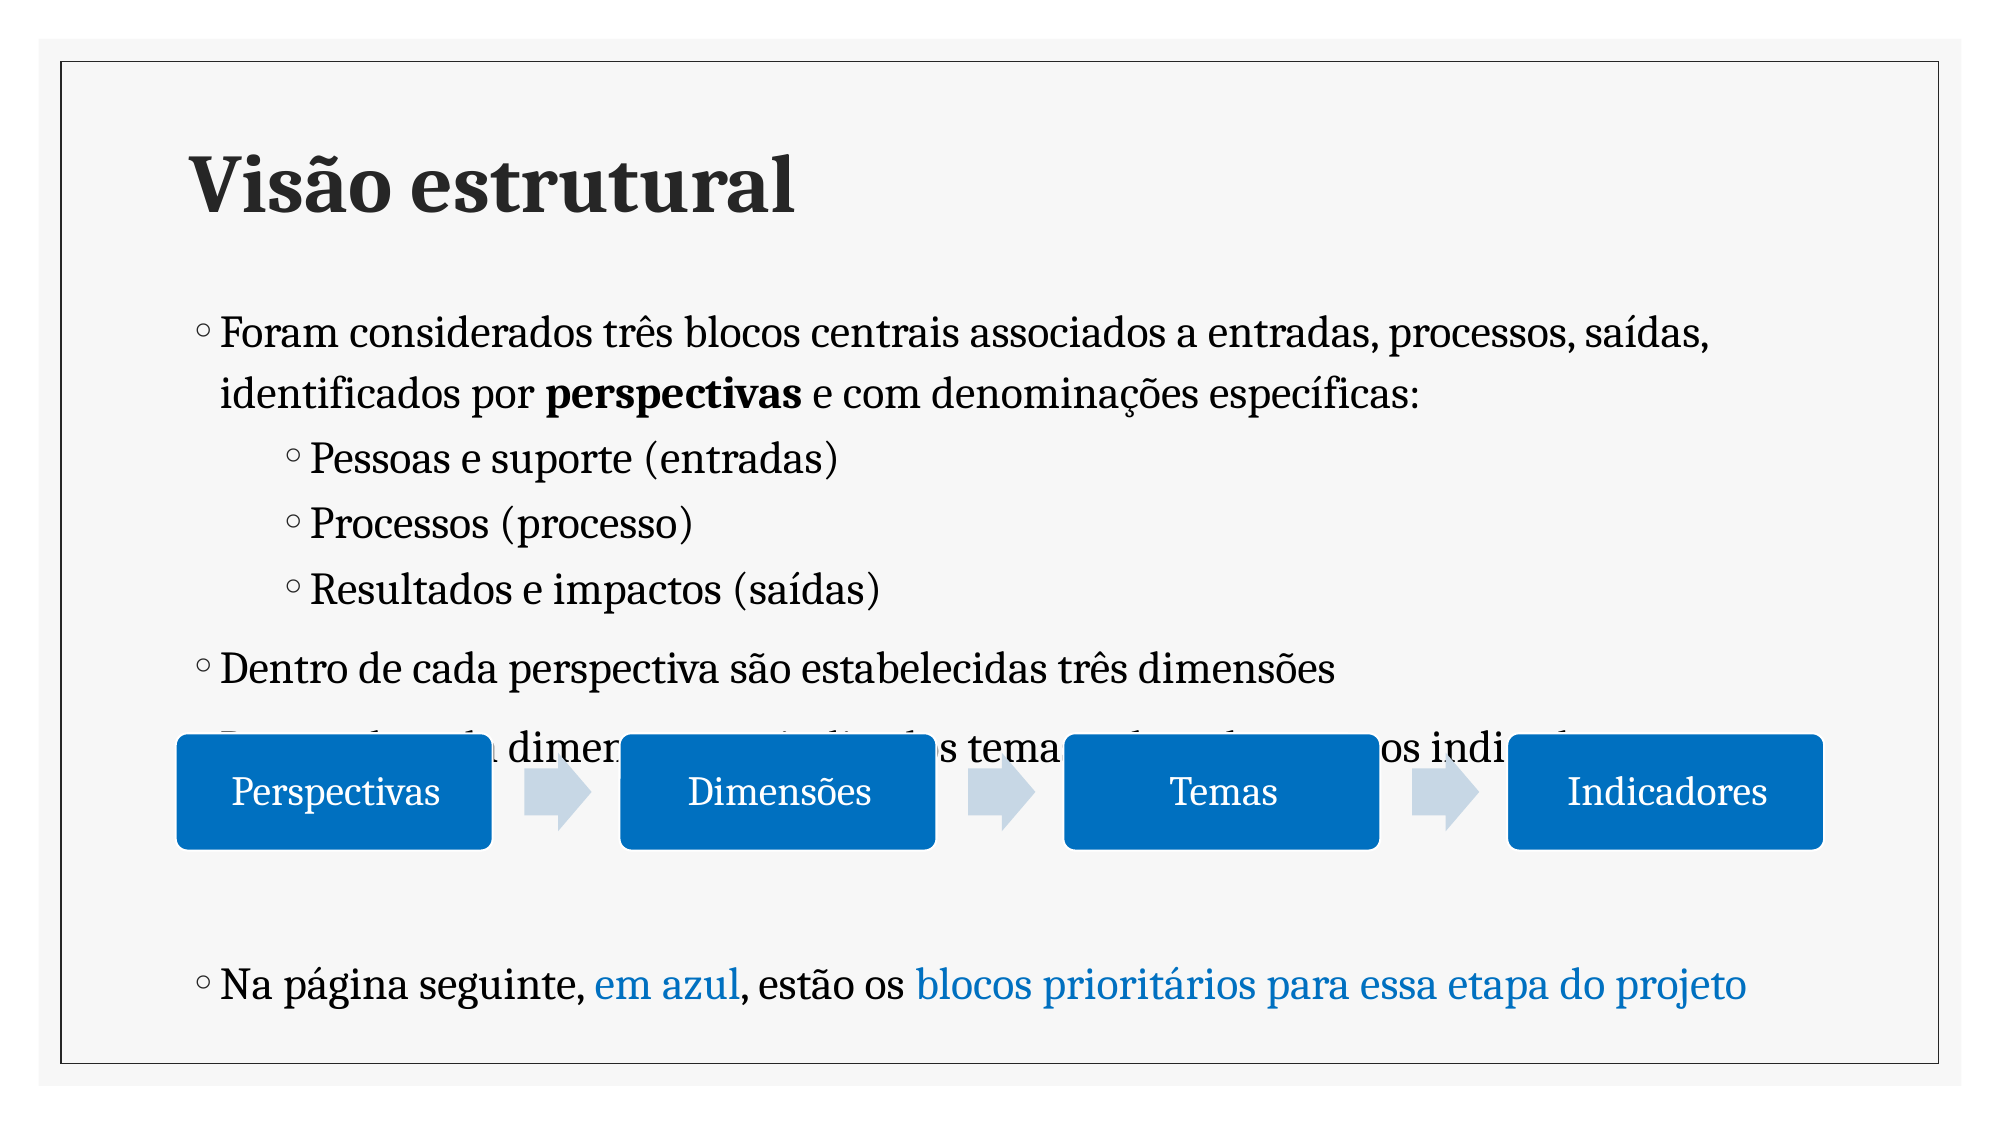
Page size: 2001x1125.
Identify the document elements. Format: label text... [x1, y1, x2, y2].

list Foram considerados três blocos centrais associados a entradas, processos, saídas, identificados por perspectivas e com denominações específicas: Pessoas e suporte (entradas) Processos (processo) Resultados e impactos (saídas) Dentro de cada perspectiva são estabelecidas três dimensões Dentro de cada dimensão, são indicados temas e de cada tema, os indicadores Na página seguinte, em azul, estão os blocos prioritários para essa etapa do projeto [174, 288, 1825, 731]
title Visão estrutural [174, 105, 1825, 267]
list Foram considerados três blocos centrais associados a entradas, processos, saídas, identificados por perspectivas e com denominações específicas: Pessoas e suporte (entradas) Processos (processo) Resultados e impactos (saídas) Dentro de cada perspectiva são estabelecidas três dimensões Dentro de cada dimensão, são indicados temas e de cada tema, os indicadores Na página seguinte, em azul, estão os blocos prioritários para essa etapa do projeto [174, 860, 1825, 1020]
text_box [174, 733, 1825, 851]
